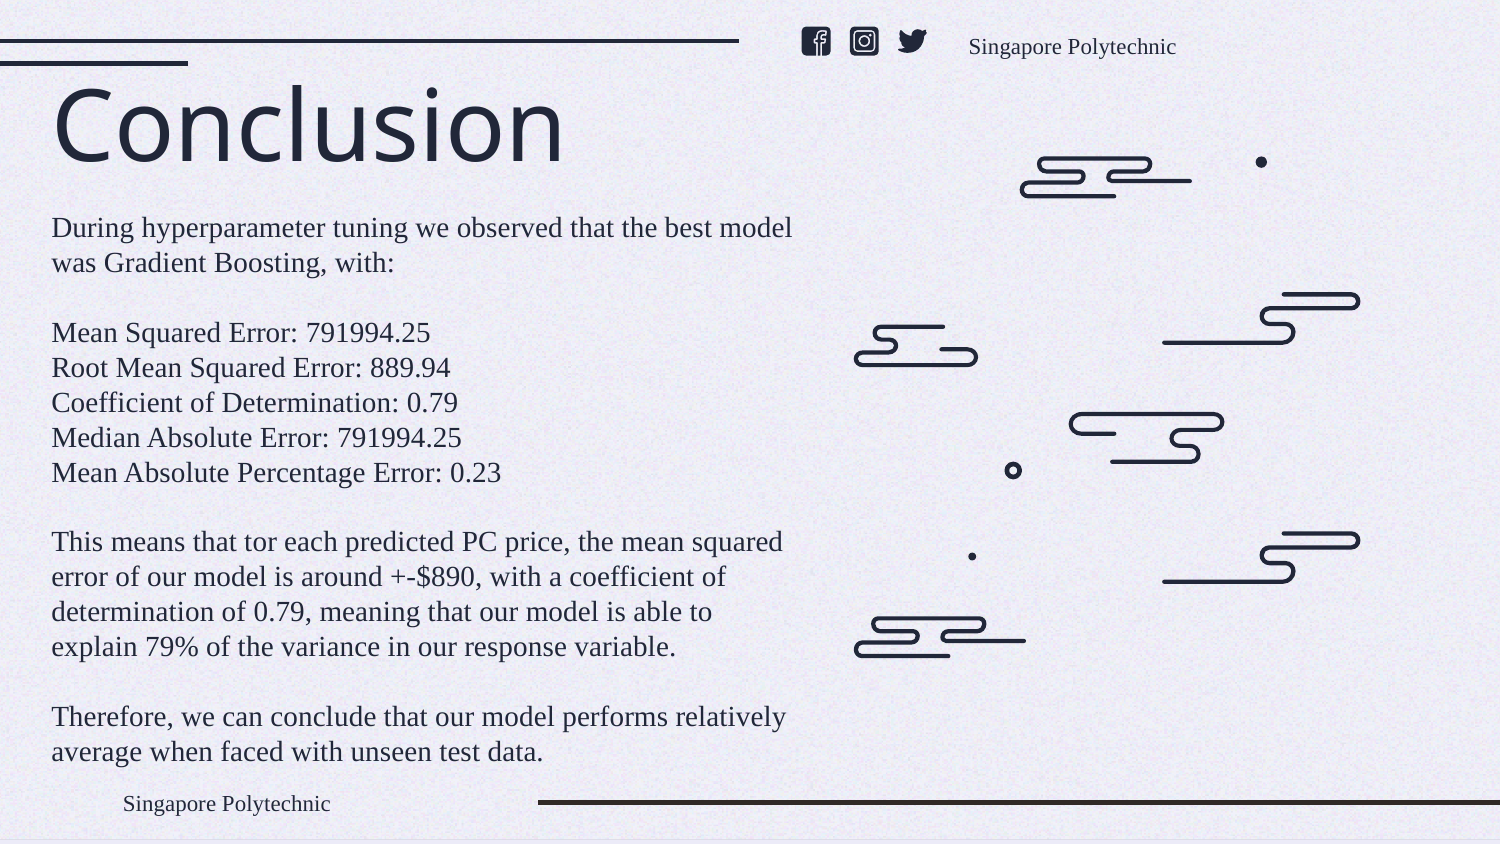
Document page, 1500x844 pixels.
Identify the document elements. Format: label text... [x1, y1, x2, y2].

picture [0, 0, 1500, 844]
text_box [853, 616, 1027, 659]
text_box Singapore Polytechnic [108, 778, 548, 827]
text_box [1006, 463, 1020, 478]
list During hyperparameter tuning we observed that the best model was Gradient Boosting, with: Mean Squared Error: 791994.25 Root Mean Squared Error: 889.94 Coefficient of Determination: 0.79 Median Absolute Error: 791994.25 Mean Absolute Percentage Error: 0.23 This means that tor each predicted PC price, the mean squared error of our model is around +-$890, with a coefficient of determination of 0.79, meaning that our model is able to explain 79% of the variance in our response variable. Therefore, we can conclude that our model performs relatively average when faced with unseen test data. [36, 193, 817, 743]
text_box [1162, 292, 1361, 345]
text_box [1068, 411, 1225, 464]
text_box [801, 26, 928, 56]
text_box Singapore Polytechnic [953, 21, 1394, 70]
text_box [1255, 156, 1268, 168]
text_box [968, 552, 977, 561]
text_box [1162, 531, 1361, 584]
text_box [1019, 156, 1192, 199]
title Conclusion [36, 46, 741, 193]
text_box [853, 324, 979, 368]
